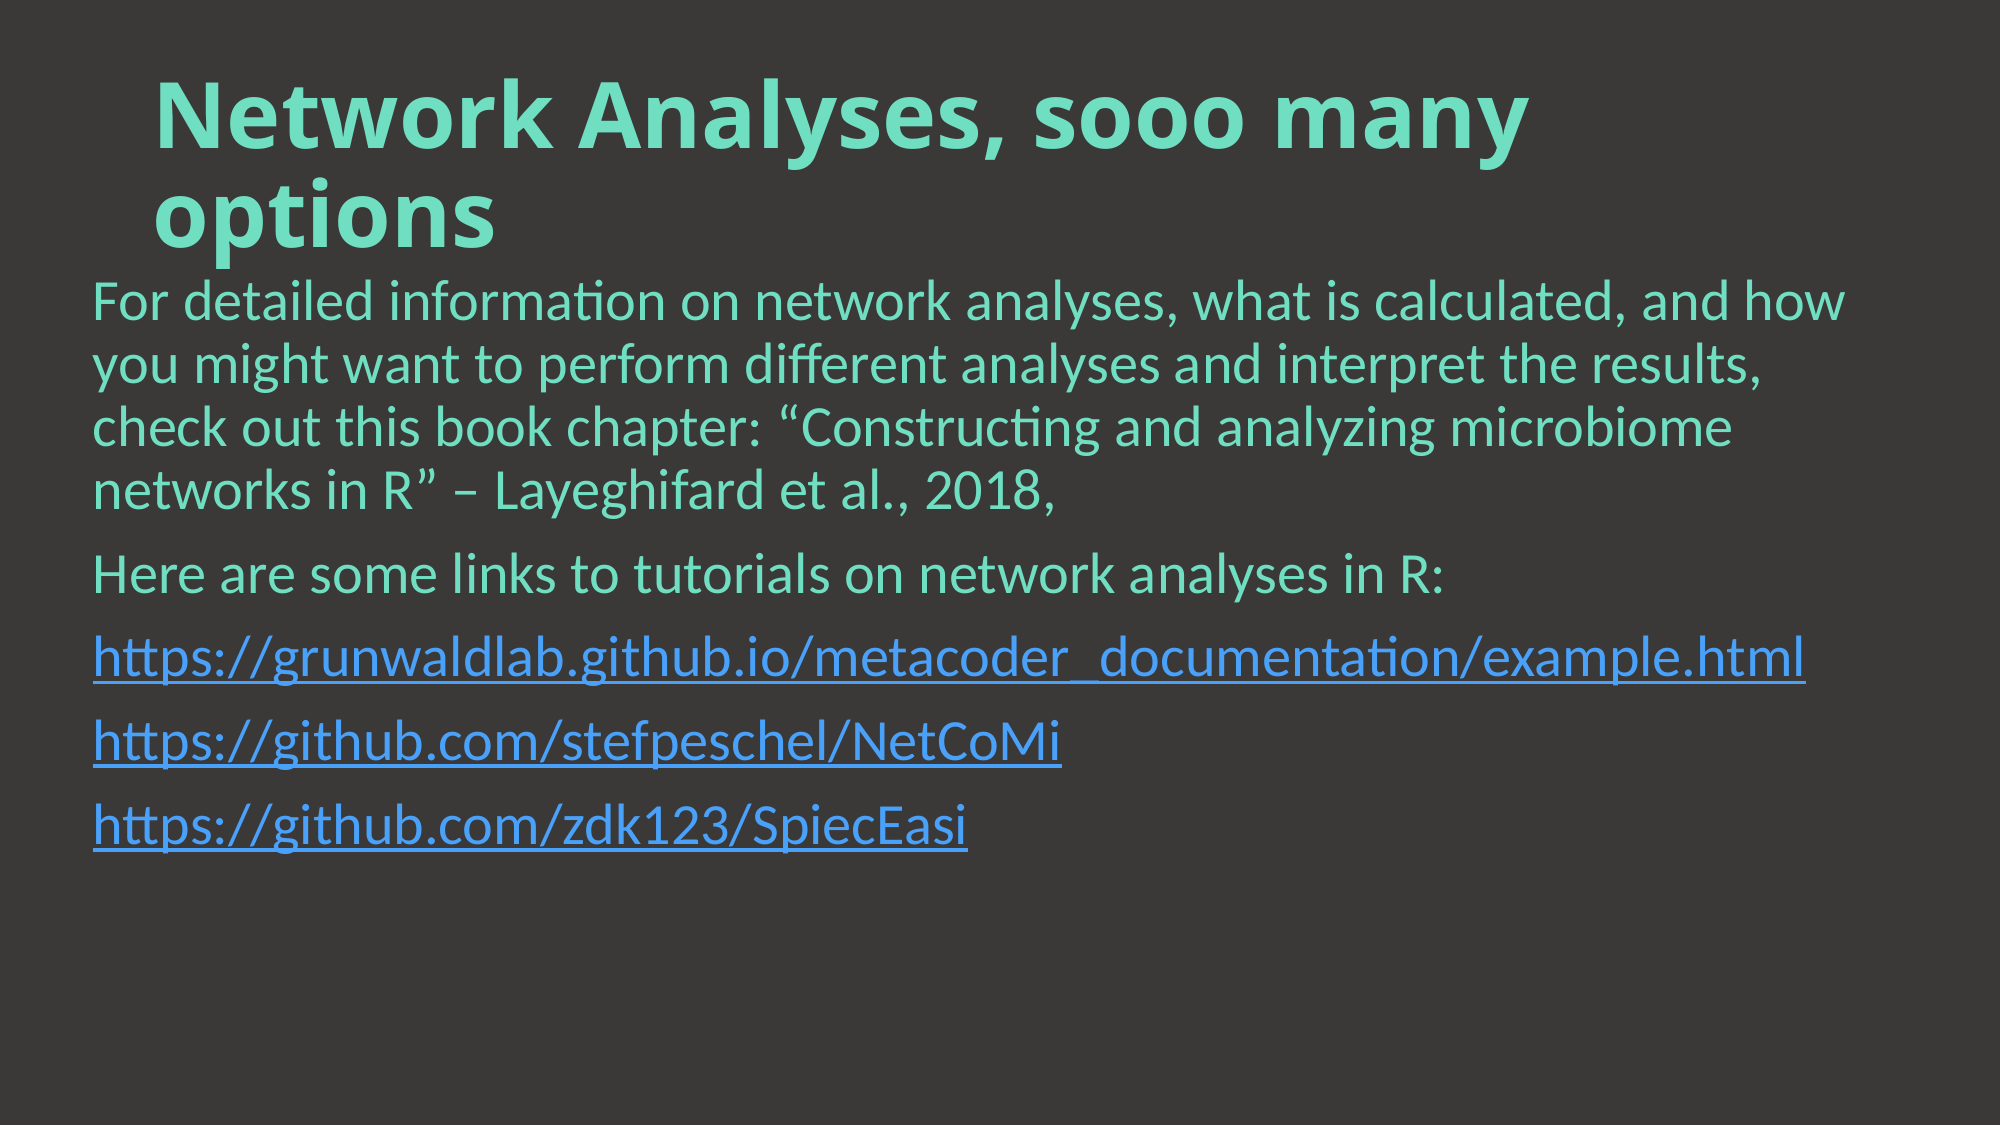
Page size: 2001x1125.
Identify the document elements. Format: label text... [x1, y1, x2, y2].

title Network Analyses, sooo many options [137, 59, 1863, 262]
list For detailed information on network analyses, what is calculated, and how you might want to perform different analyses and interpret the results, check out this book chapter: “Constructing and analyzing microbiome networks in R” – Layeghifard et al., 2018, Here are some links to tutorials on network analyses in R: https://grunwaldlab.github.io/metacoder_documentation/example.html https://github.com/stefpeschel/NetCoMi https://github.com/zdk123/SpiecEasi [77, 262, 1922, 977]
